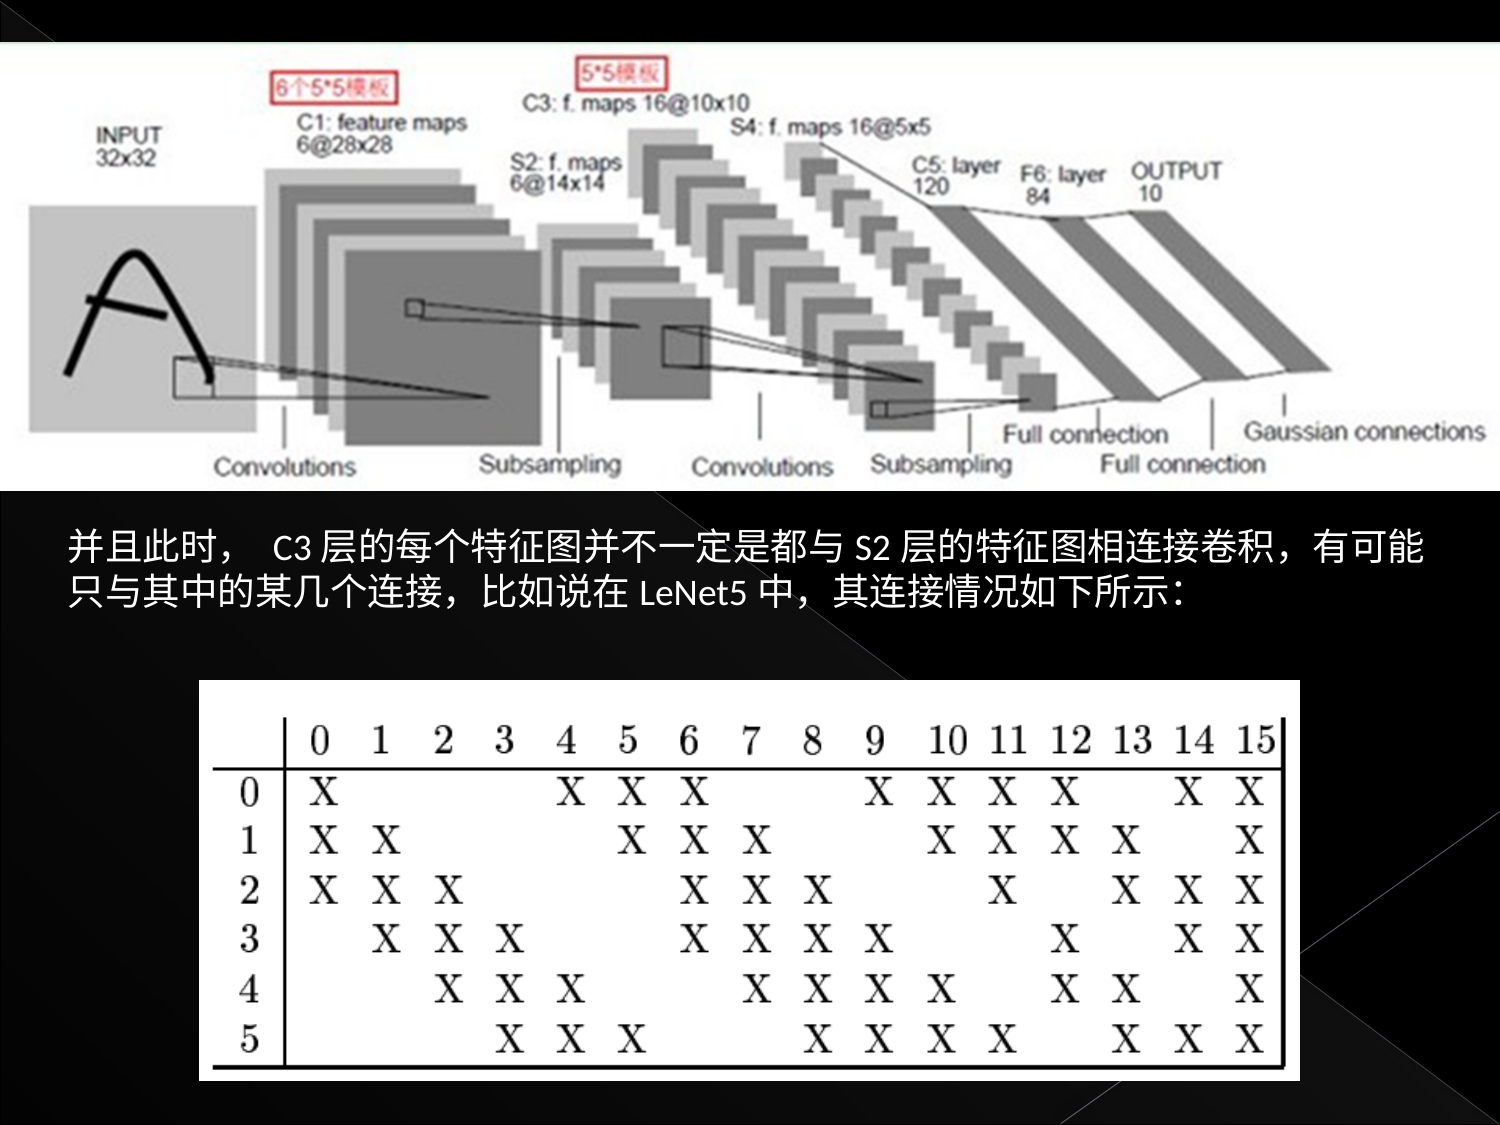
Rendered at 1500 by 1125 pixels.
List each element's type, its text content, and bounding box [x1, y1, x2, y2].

picture [0, 42, 1500, 492]
text_box 并且此时， C3层的每个特征图并不一定是都与S2层的特征图相连接卷积，有可能只与其中的某几个连接，比如说在LeNet5中，其连接情况如下所示： [53, 515, 1447, 620]
picture [199, 680, 1300, 1081]
